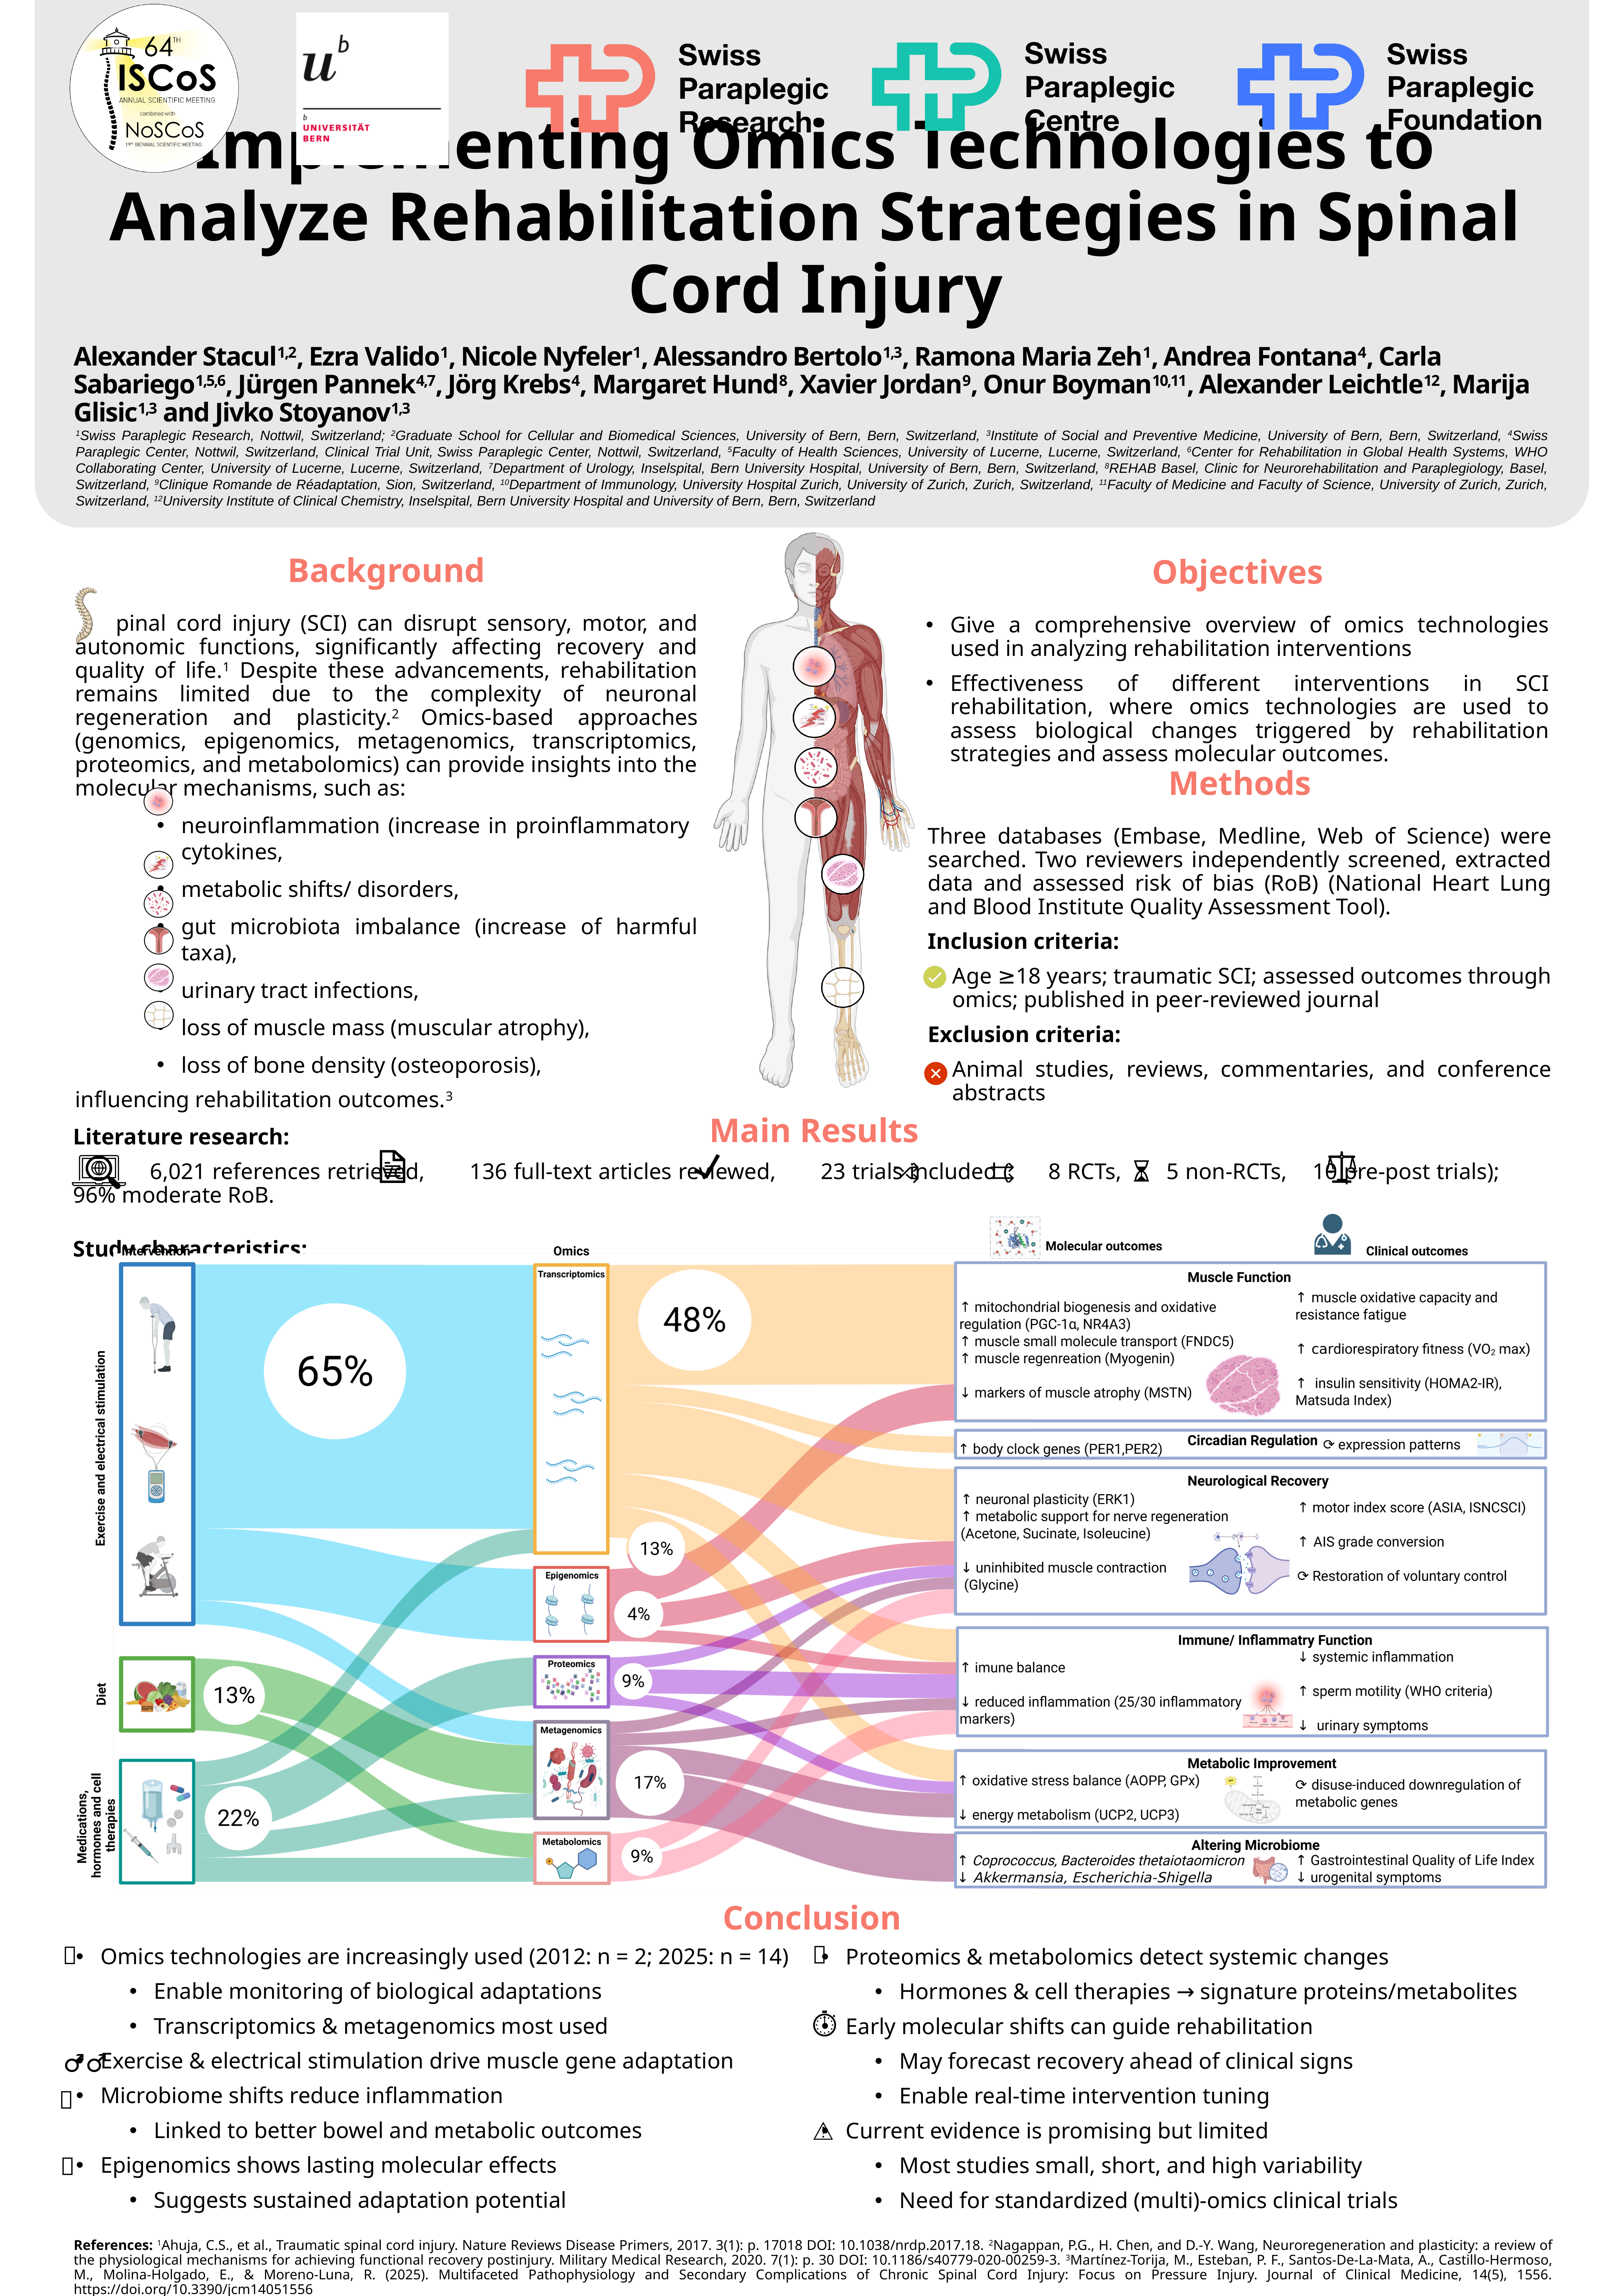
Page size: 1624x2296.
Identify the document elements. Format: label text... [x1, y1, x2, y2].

text_box Conclusion [74, 1901, 1550, 1941]
picture [75, 1212, 1553, 1897]
picture [1128, 1158, 1154, 1184]
text_box 🦠 [54, 2082, 123, 2116]
picture [143, 962, 175, 992]
text_box 🧬 [56, 2148, 124, 2183]
picture [1323, 1148, 1361, 1186]
picture [66, 1, 241, 177]
picture [372, 1146, 412, 1186]
picture [143, 786, 175, 817]
picture [296, 12, 449, 165]
picture [708, 524, 918, 1092]
picture [74, 586, 97, 646]
picture [689, 1149, 727, 1186]
text_box Omics technologies are increasingly used (2012: n = 2; 2025: n = 14) Enable monitoring of biological adaptations Transcriptomics & metagenomics most used Exercise & electrical stimulation drive muscle gene adaptation Microbiome shifts reduce inflammation Linked to better bowel and metabolic outcomes Epigenomics shows lasting molecular effects Suggests sustained adaptation potential [76, 1945, 805, 2233]
list Methods Three databases (Embase, Medline, Web of Science) were searched. Two reviewers independently screened, extracted data and assessed risk of bias (RoB) (National Heart Lung and Blood Institute Quality Assessment Tool). Inclusion criteria: Age ≥18 years; traumatic SCI; assessed outcomes through omics; published in peer-reviewed journal Exclusion criteria: Animal studies, reviews, commentaries, and conference abstracts [928, 766, 1552, 1117]
text_box 🚀 [58, 1937, 123, 1972]
text_box Proteomics & metabolomics detect systemic changes Hormones & cell therapies → signature proteins/metabolites Early molecular shifts can guide rehabilitation May forecast recovery ahead of clinical signs Enable real-time intervention tuning Current evidence is promising but limited Most studies small, short, and high variability Need for standardized (multi)-omics clinical trials [821, 1945, 1550, 2233]
text_box Objectives Give a comprehensive overview of omics technologies used in analyzing rehabilitation interventions Effectiveness of different interventions in SCI rehabilitation, where omics technologies are used to assess biological changes triggered by rehabilitation strategies and assess molecular outcomes. [926, 556, 1550, 734]
list Main Results [76, 1114, 1552, 1125]
picture [893, 1160, 919, 1186]
picture [143, 925, 175, 956]
picture [143, 850, 175, 881]
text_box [908, 963, 949, 998]
text_box 🏃‍♂️ [58, 2045, 118, 2079]
text_box ⏱️ [807, 2007, 869, 2041]
picture [143, 889, 175, 920]
title Implementing Omics Technologies to Analyze Rehabilitation Strategies in Spinal Cord Injury [78, 173, 1553, 327]
picture [504, 28, 1196, 146]
text_box References: 1Ahuja, C.S., et al., Traumatic spinal cord injury. Nature Reviews Disease Primers, 2017. 3(1): p. 17018 DOI: 10.1038/nrdp.2017.18. 2Nagappan, P.G., H. Chen, and D.-Y. Wang, Neuroregeneration and plasticity: a review of the physiological mechanisms for achieving functional recovery postinjury. Military Medical Research, 2020. 7(1): p. 30 DOI: 10.1186/s40779-020-00259-3. 3Martínez-Torija, M., Esteban, P. F., Santos-De-La-Mata, A., Castillo-Hermoso, M., Molina-Holgado, E., & Moreno-Luna, R. (2025). Multifaceted Pathophysiology and Secondary Complications of Chronic Spinal Cord Injury: Focus on Pressure Injury. Journal of Clinical Medicine, 14(5), 1556. https://doi.org/10.3390/jcm14051556 [74, 2238, 1553, 2296]
text_box 1Swiss Paraplegic Research, Nottwil, Switzerland; 2Graduate School for Cellular and Biomedical Sciences, University of Bern, Bern, Switzerland, 3Institute of Social and Preventive Medicine, University of Bern, Bern, Switzerland, 4Swiss Paraplegic Center, Nottwil, Switzerland, Clinical Trial Unit, Swiss Paraplegic Center, Nottwil, Switzerland, 5Faculty of Health Sciences, University of Lucerne, Lucerne, Switzerland, 6Center for Rehabilitation in Global Health Systems, WHO Collaborating Center, University of Lucerne, Lucerne, Switzerland, 7Department of Urology, Inselspital, Bern University Hospital, University of Bern, Bern, Switzerland, 8REHAB Basel, Clinic for Neurorehabilitation and Paraplegiology, Basel, Switzerland, 9Clinique Romande de Réadaptation, Sion, Switzerland, 10Department of Immunology, University Hospital Zurich, University of Zurich, Zurich, Switzerland, 11Faculty of Medicine and Faculty of Science, University of Zurich, Zurich, Switzerland, 12University Institute of Clinical Chemistry, Inselspital, Bern University Hospital and University of Bern, Bern, Switzerland [71, 424, 1553, 511]
subtitle Alexander Stacul1,2, Ezra Valido1, Nicole Nyfeler1, Alessandro Bertolo1,3, Ramona Maria Zeh1, Andrea Fontana4, Carla Sabariego1,5,6, Jürgen Pannek4,7, Jörg Krebs4, Margaret Hund8, Xavier Jordan9, Onur Boyman10,11, Alexander Leichtle12, Marija Glisic1,3 and Jivko Stoyanov1,3 [74, 343, 1567, 408]
text_box ⚠️ [807, 2113, 866, 2147]
picture [142, 1000, 174, 1031]
text_box Background pinal cord injury (SCI) can disrupt sensory, motor, and autonomic functions, significantly affecting recovery and quality of life.1 Despite these advancements, rehabilitation remains limited due to the complexity of neuronal regeneration and plasticity.2 Omics-based approaches (genomics, epigenomics, metagenomics, transcriptomics, proteomics, and metabolomics) can provide insights into the molecular mechanisms, such as: neuroinflammation (increase in proinflammatory cytokines, metabolic shifts/ disorders, gut microbiota imbalance (increase of harmful taxa), urinary tract infections, loss of muscle mass (muscular atrophy), loss of bone density (osteoporosis), influencing rehabilitation outcomes.3 [75, 554, 698, 1102]
text_box 🧪 [807, 1936, 876, 1971]
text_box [989, 1154, 1015, 1191]
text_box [908, 1059, 950, 1092]
picture [1216, 28, 1563, 145]
text_box Literature research: 6,021 references retrieved, 136 full-text articles reviewed, 23 trials included ( 8 RCTs, 5 non-RCTs, 10 pre-post trials); 96% moderate RoB. Study characteristics: [73, 1125, 1553, 1238]
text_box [70, 1143, 127, 1197]
